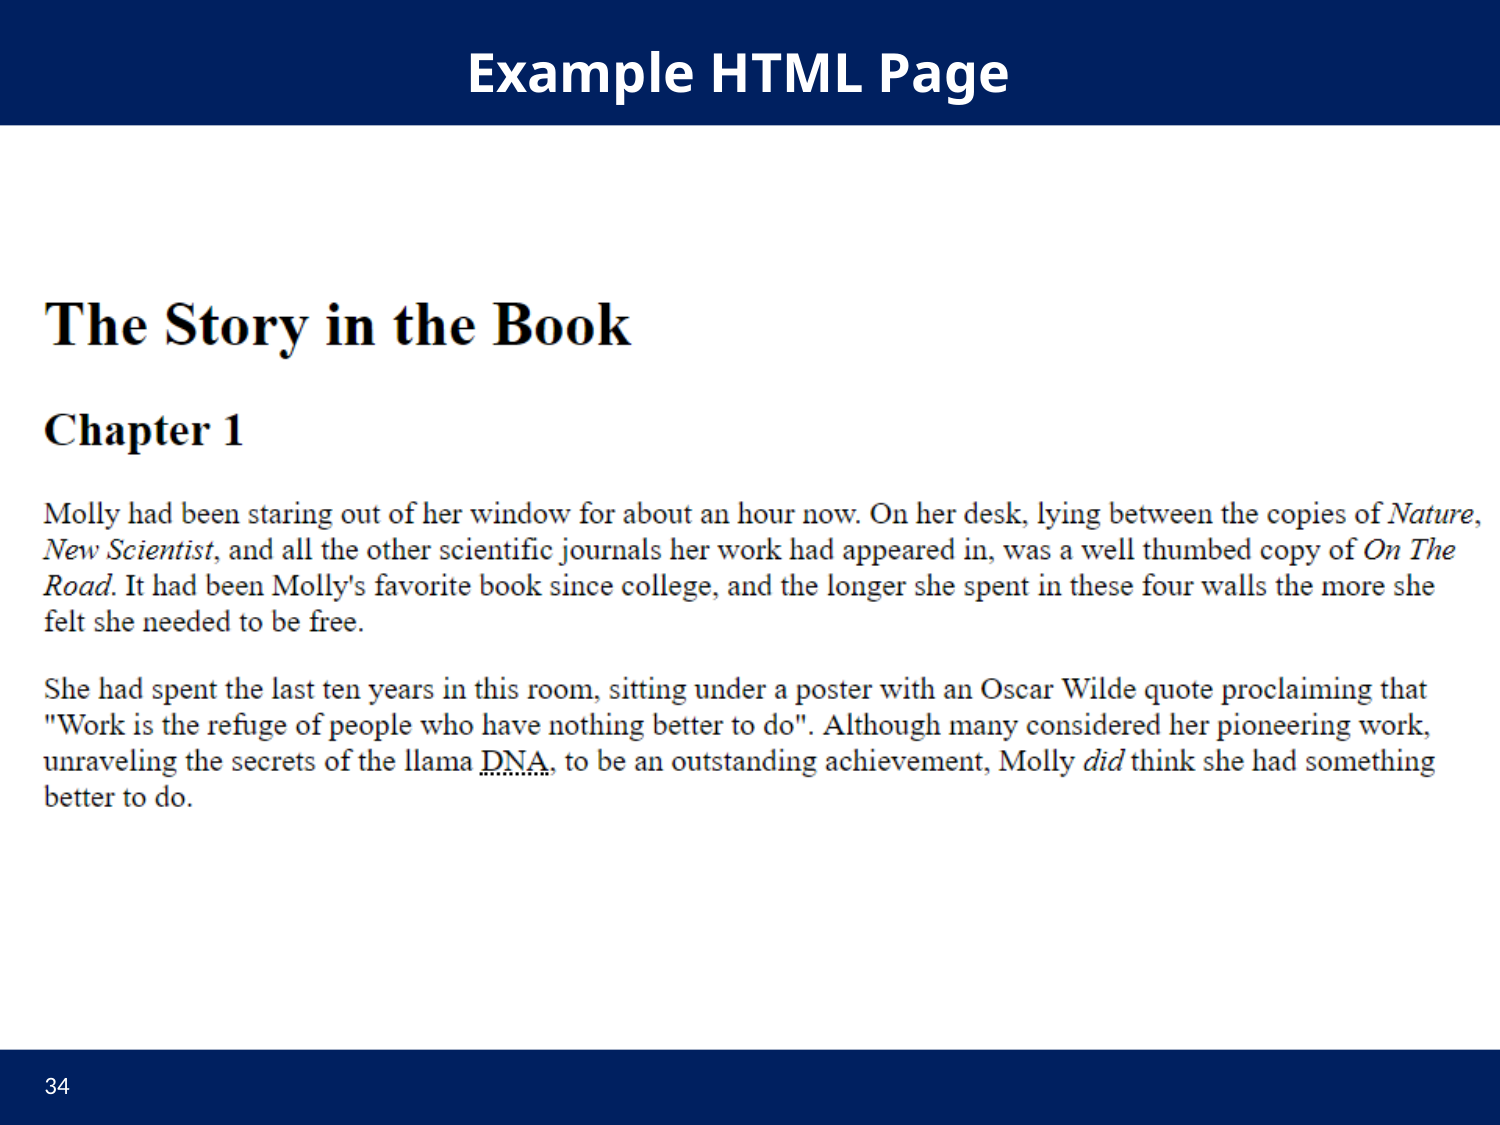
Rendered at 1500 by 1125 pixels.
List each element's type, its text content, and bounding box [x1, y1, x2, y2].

picture [35, 281, 1496, 844]
slide_number 34 [29, 1054, 380, 1115]
title Example HTML Page [29, 30, 1447, 111]
